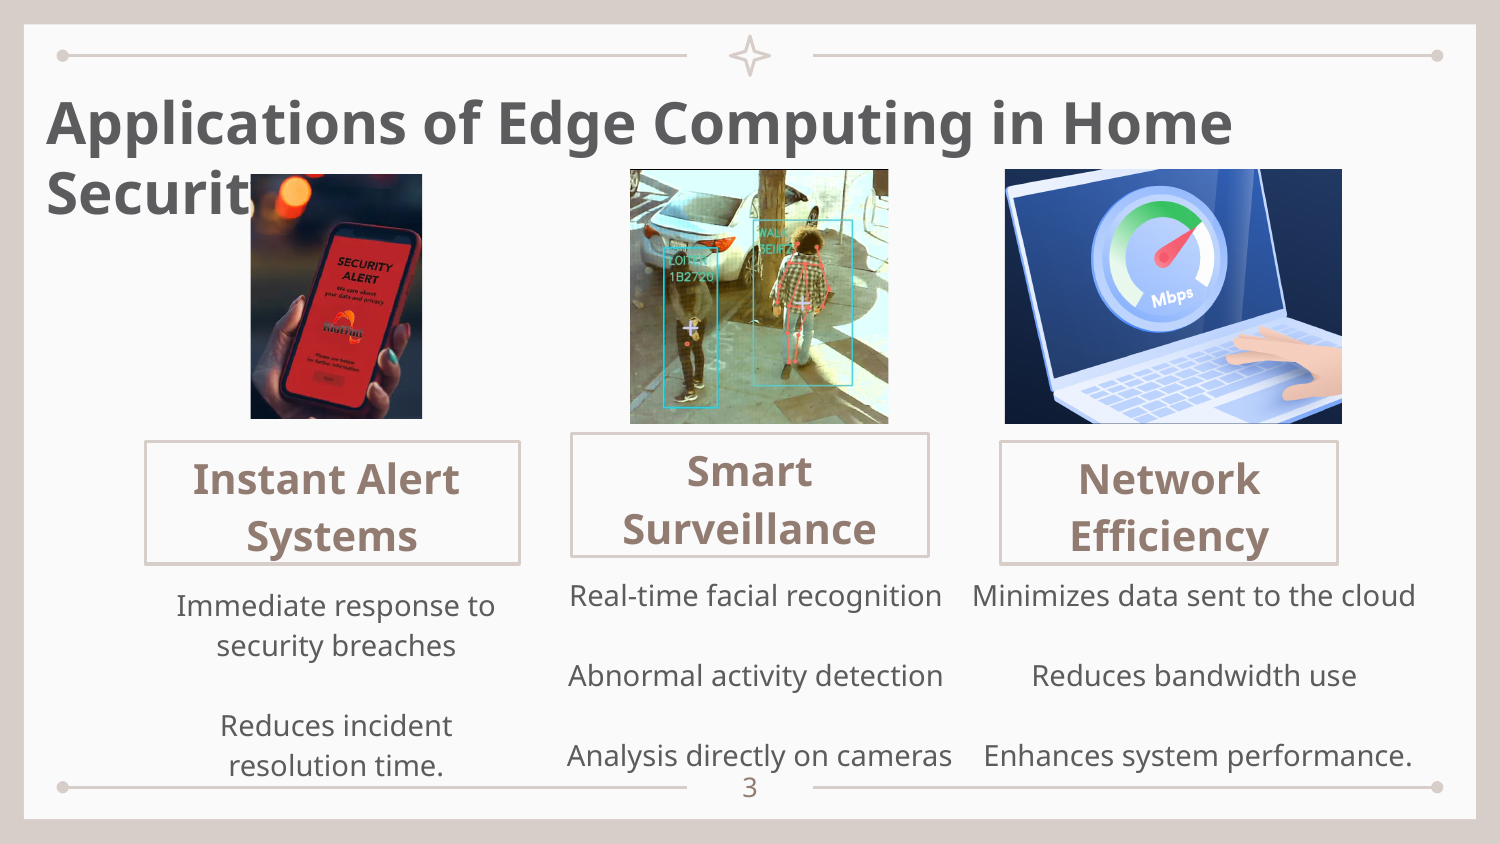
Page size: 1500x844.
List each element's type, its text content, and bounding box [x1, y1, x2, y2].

picture [629, 169, 889, 425]
subtitle Immediate response to security breaches Reduces incident resolution time. [136, 566, 537, 739]
subtitle Minimizes data sent to the cloud Reduces bandwidth use Enhances system performance. [955, 556, 1441, 700]
picture [1004, 169, 1343, 425]
subtitle Smart Surveillance [570, 432, 930, 558]
slide_number ‹#› [705, 755, 795, 810]
picture [250, 174, 423, 420]
title Applications of Edge Computing in Home Security [31, 71, 1469, 166]
subtitle Network Efficiency [999, 440, 1339, 566]
subtitle Instant Alert Systems [144, 440, 521, 566]
subtitle Real-time facial recognition Abnormal activity detection Analysis directly on cameras [533, 556, 955, 700]
